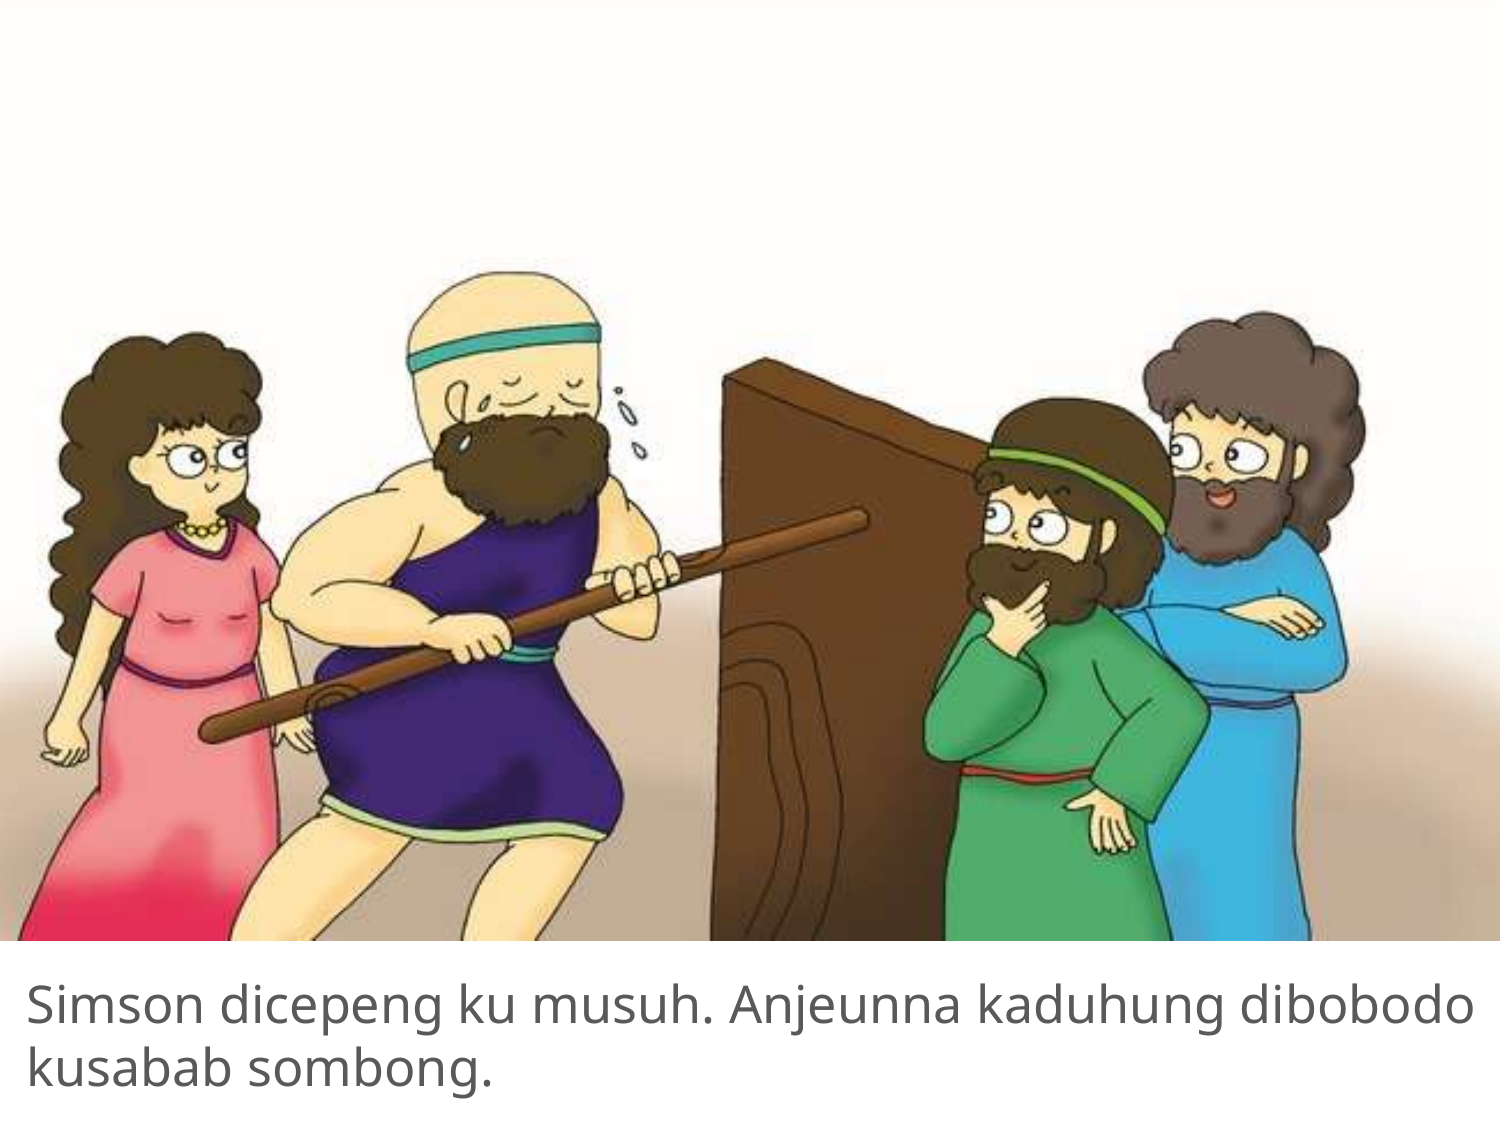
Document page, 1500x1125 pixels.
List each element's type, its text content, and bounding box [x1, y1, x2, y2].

text_box Simson dicepeng ku musuh. Anjeunna kaduhung dibobodo kusabab sombong. [11, 964, 1498, 1104]
picture [0, 0, 1500, 941]
